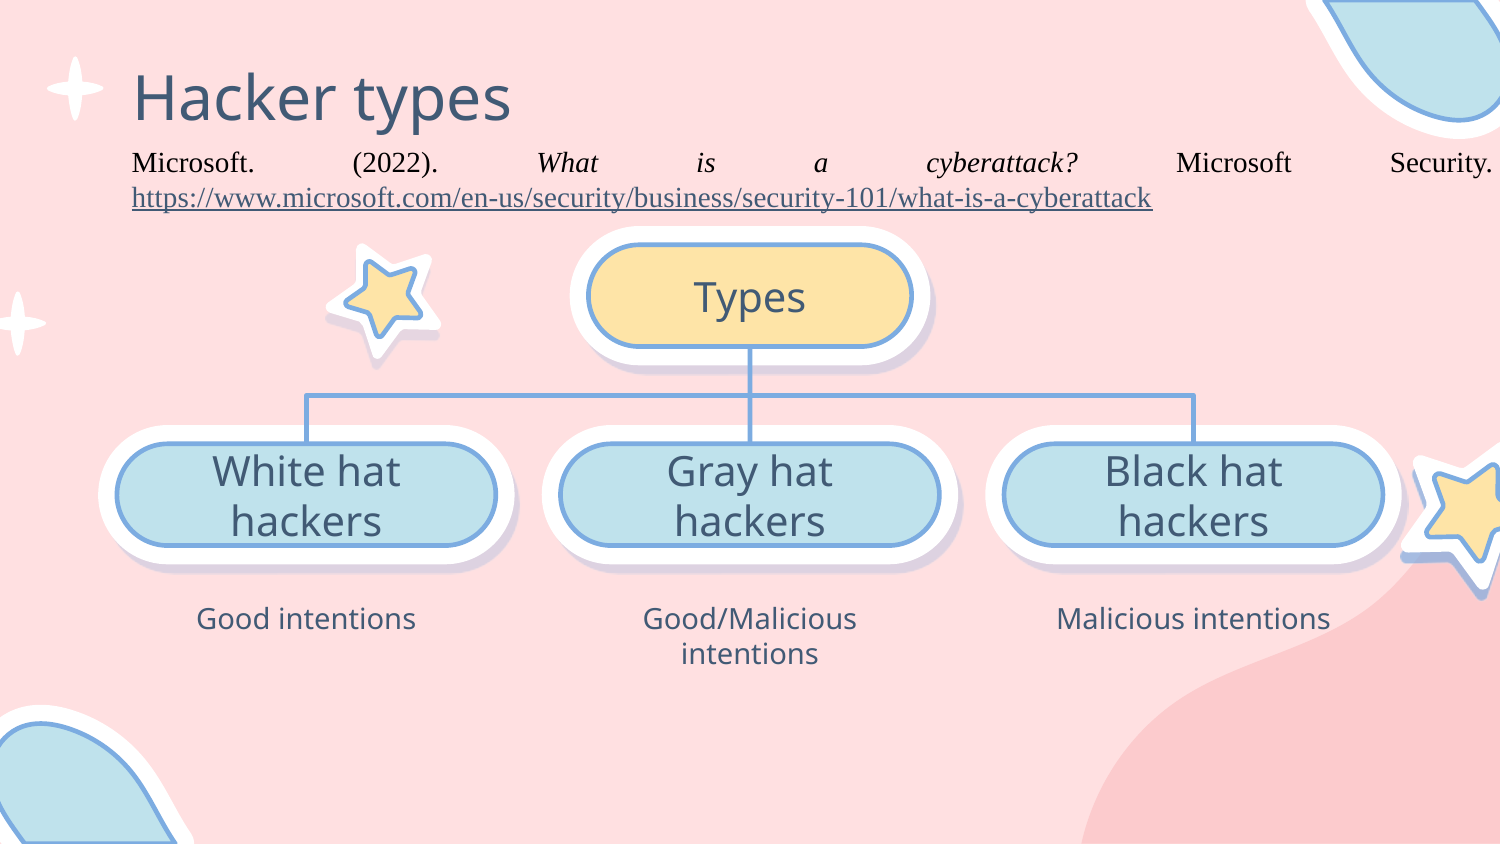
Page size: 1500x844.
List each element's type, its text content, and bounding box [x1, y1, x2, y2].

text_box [306, 220, 461, 372]
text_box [479, 173, 578, 618]
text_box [922, 173, 1021, 618]
title Hacker types [117, 42, 1384, 135]
text_box Good intentions [116, 585, 496, 722]
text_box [1025, 443, 1384, 546]
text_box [582, 443, 917, 546]
text_box Malicious intentions [1004, 585, 1383, 722]
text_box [116, 443, 474, 546]
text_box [588, 244, 912, 347]
text_box Good/Malicious intentions [560, 585, 940, 722]
text_box Microsoft. (2022). What is a cyberattack? Microsoft Security. https://www.microsoft.com/en-us/security/business/security-101/what-is-a-cyberattack [116, 135, 1500, 221]
